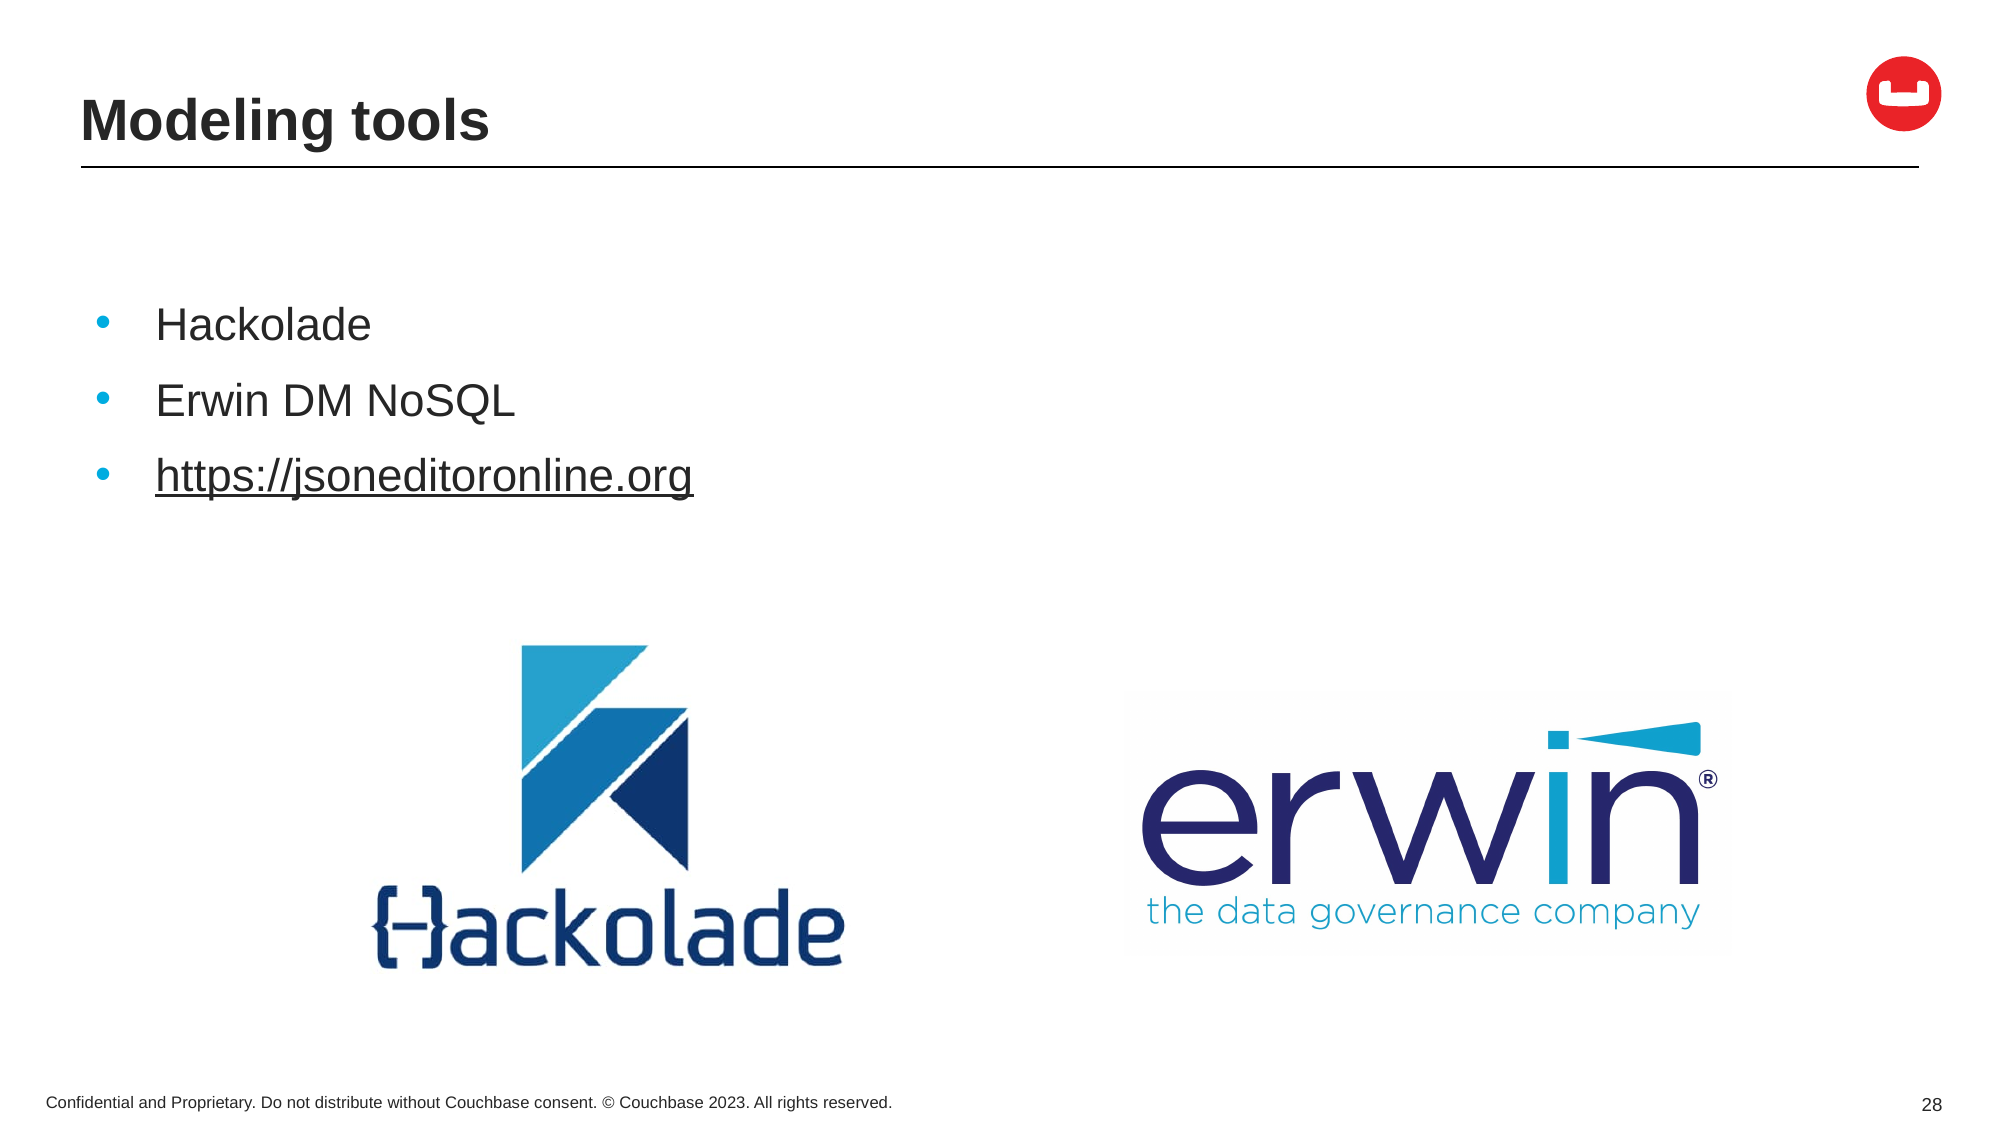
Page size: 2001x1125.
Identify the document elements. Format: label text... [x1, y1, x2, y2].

picture [1124, 691, 1732, 957]
picture [313, 625, 922, 974]
list Hackolade Erwin DM NoSQL https://jsoneditoronline.org [65, 286, 1857, 1027]
title Modeling tools [65, 76, 1860, 168]
